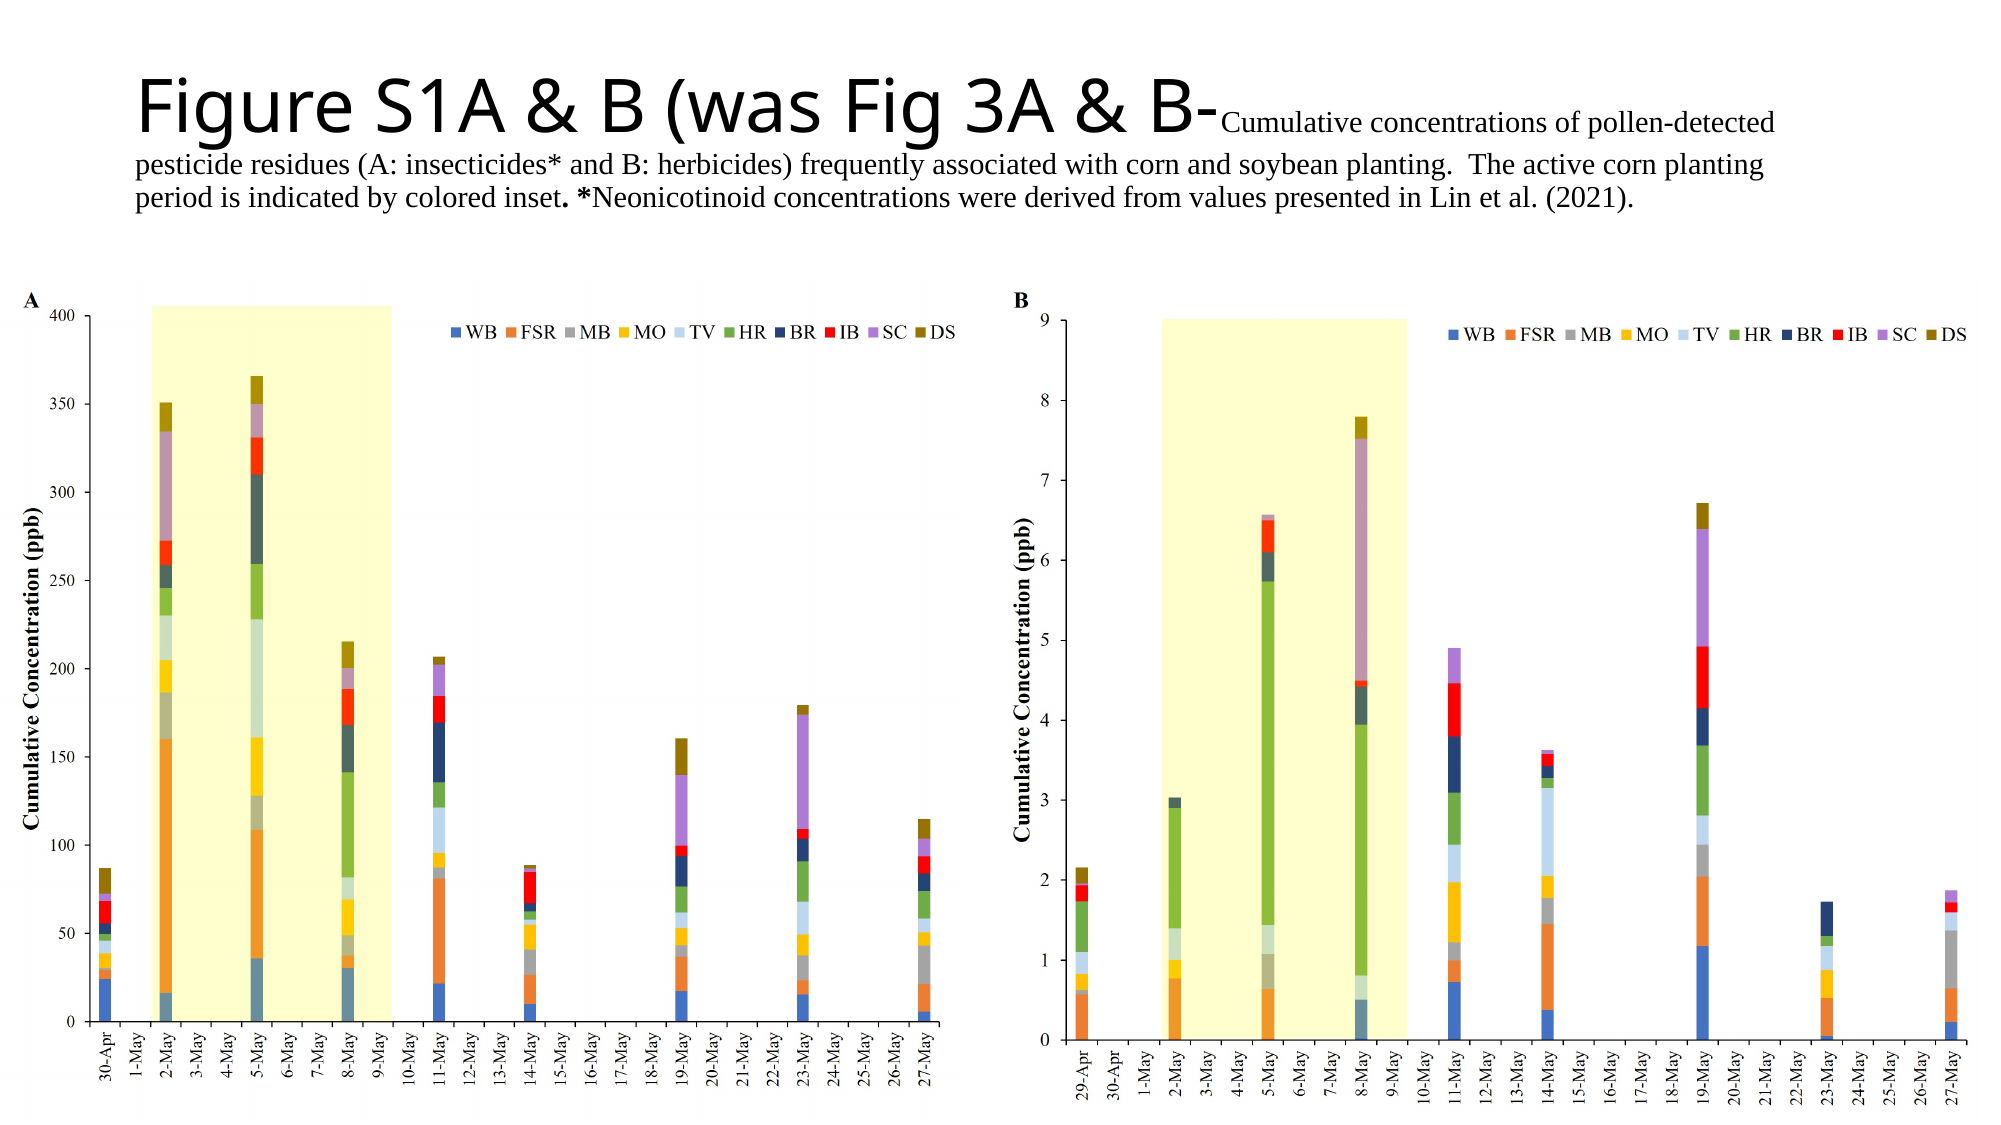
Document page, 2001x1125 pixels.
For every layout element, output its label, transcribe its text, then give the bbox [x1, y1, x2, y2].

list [999, 278, 1979, 1122]
title Figure S1A & B (was Fig 3A & B-Cumulative concentrations of pollen-detected pesticide residues (A: insecticides* and B: herbicides) frequently associated with corn and soybean planting. The active corn planting period is indicated by colored inset. *Neonicotinoid concentrations were derived from values presented in Lin et al. (2021). [120, 50, 1842, 269]
picture [0, 278, 967, 1122]
